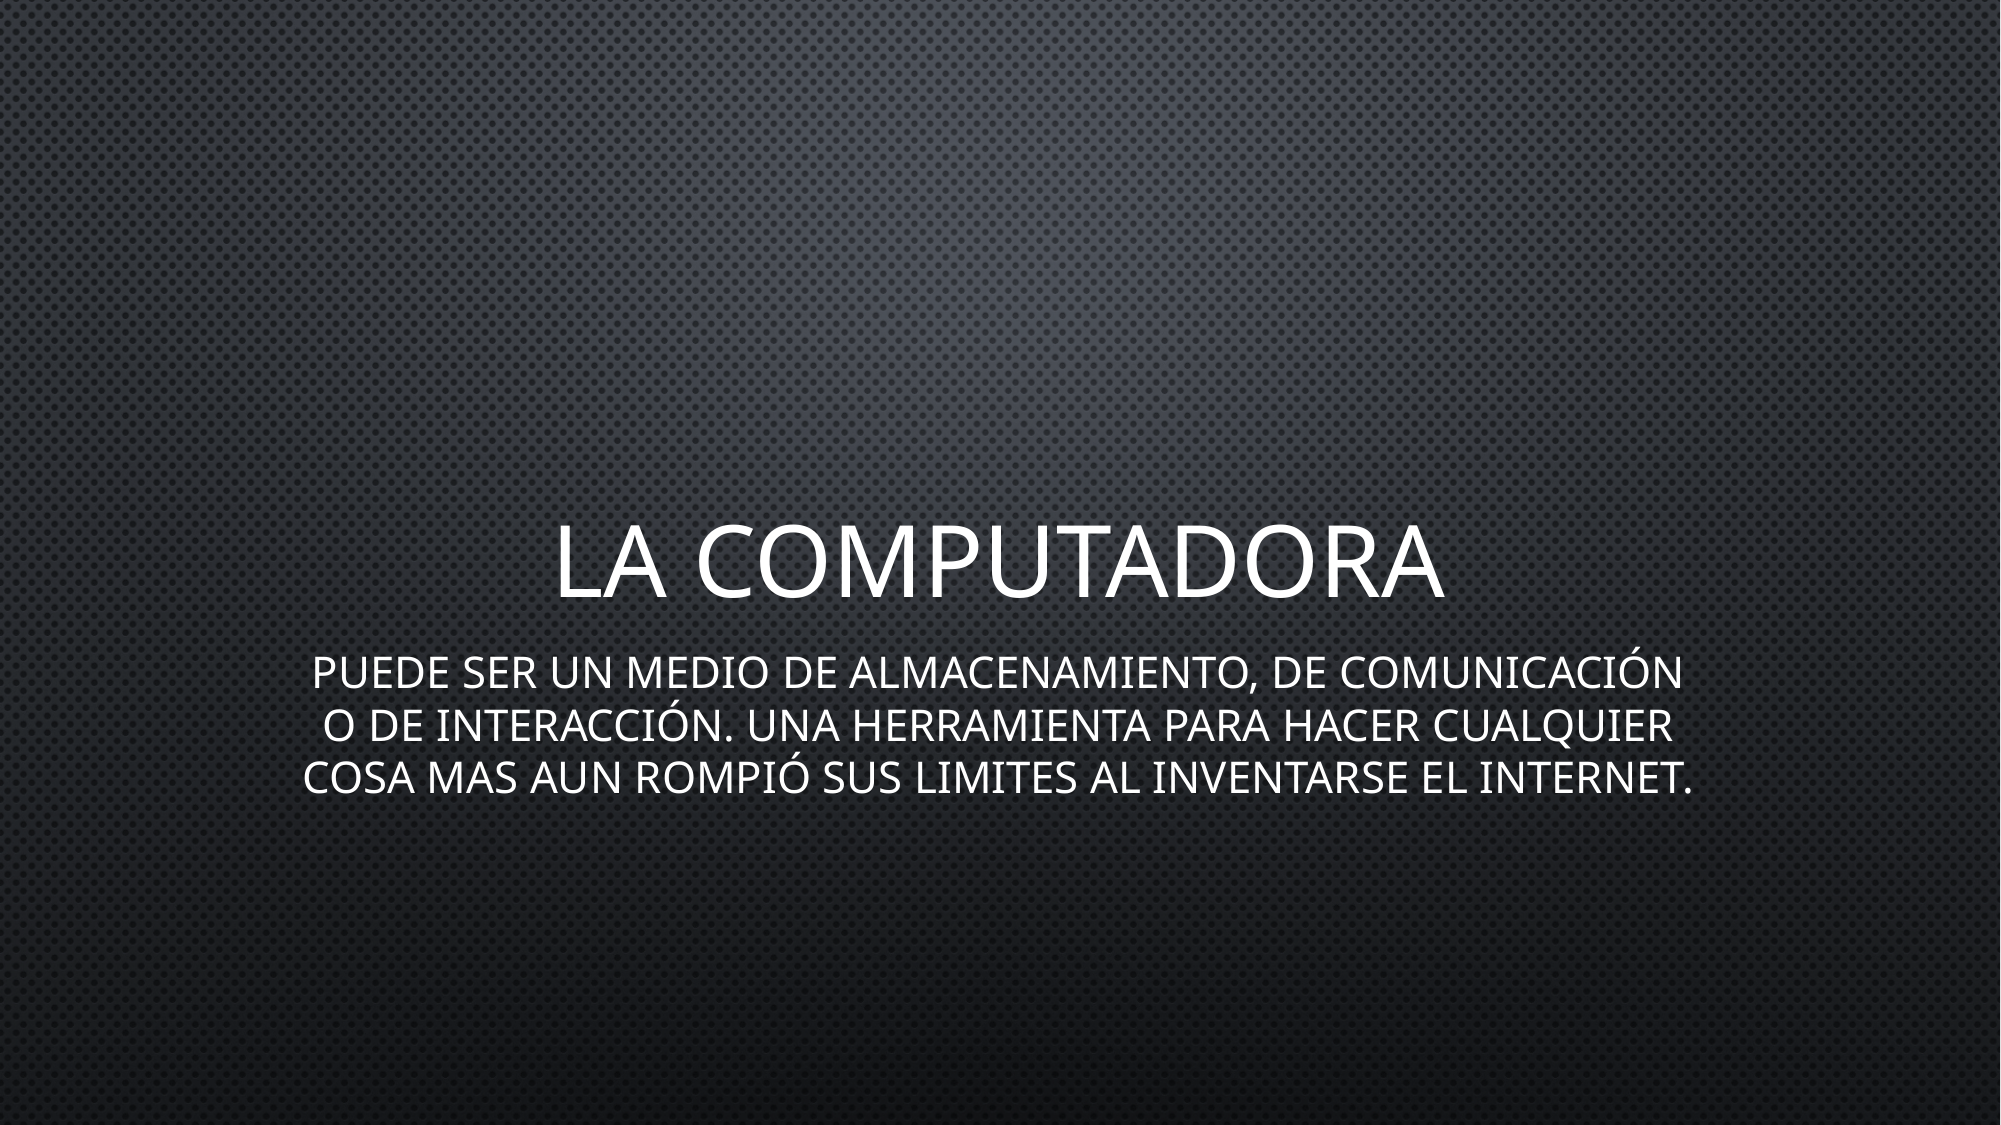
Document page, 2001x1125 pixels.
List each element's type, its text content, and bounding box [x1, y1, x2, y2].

subtitle Puede ser un medio de almacenamiento, de comunicación o de interacción. Una herramienta para hacer cualquier cosa mas aun rompió sus limites al inventarse el internet. [287, 637, 1711, 950]
title La Computadora [287, 99, 1711, 625]
